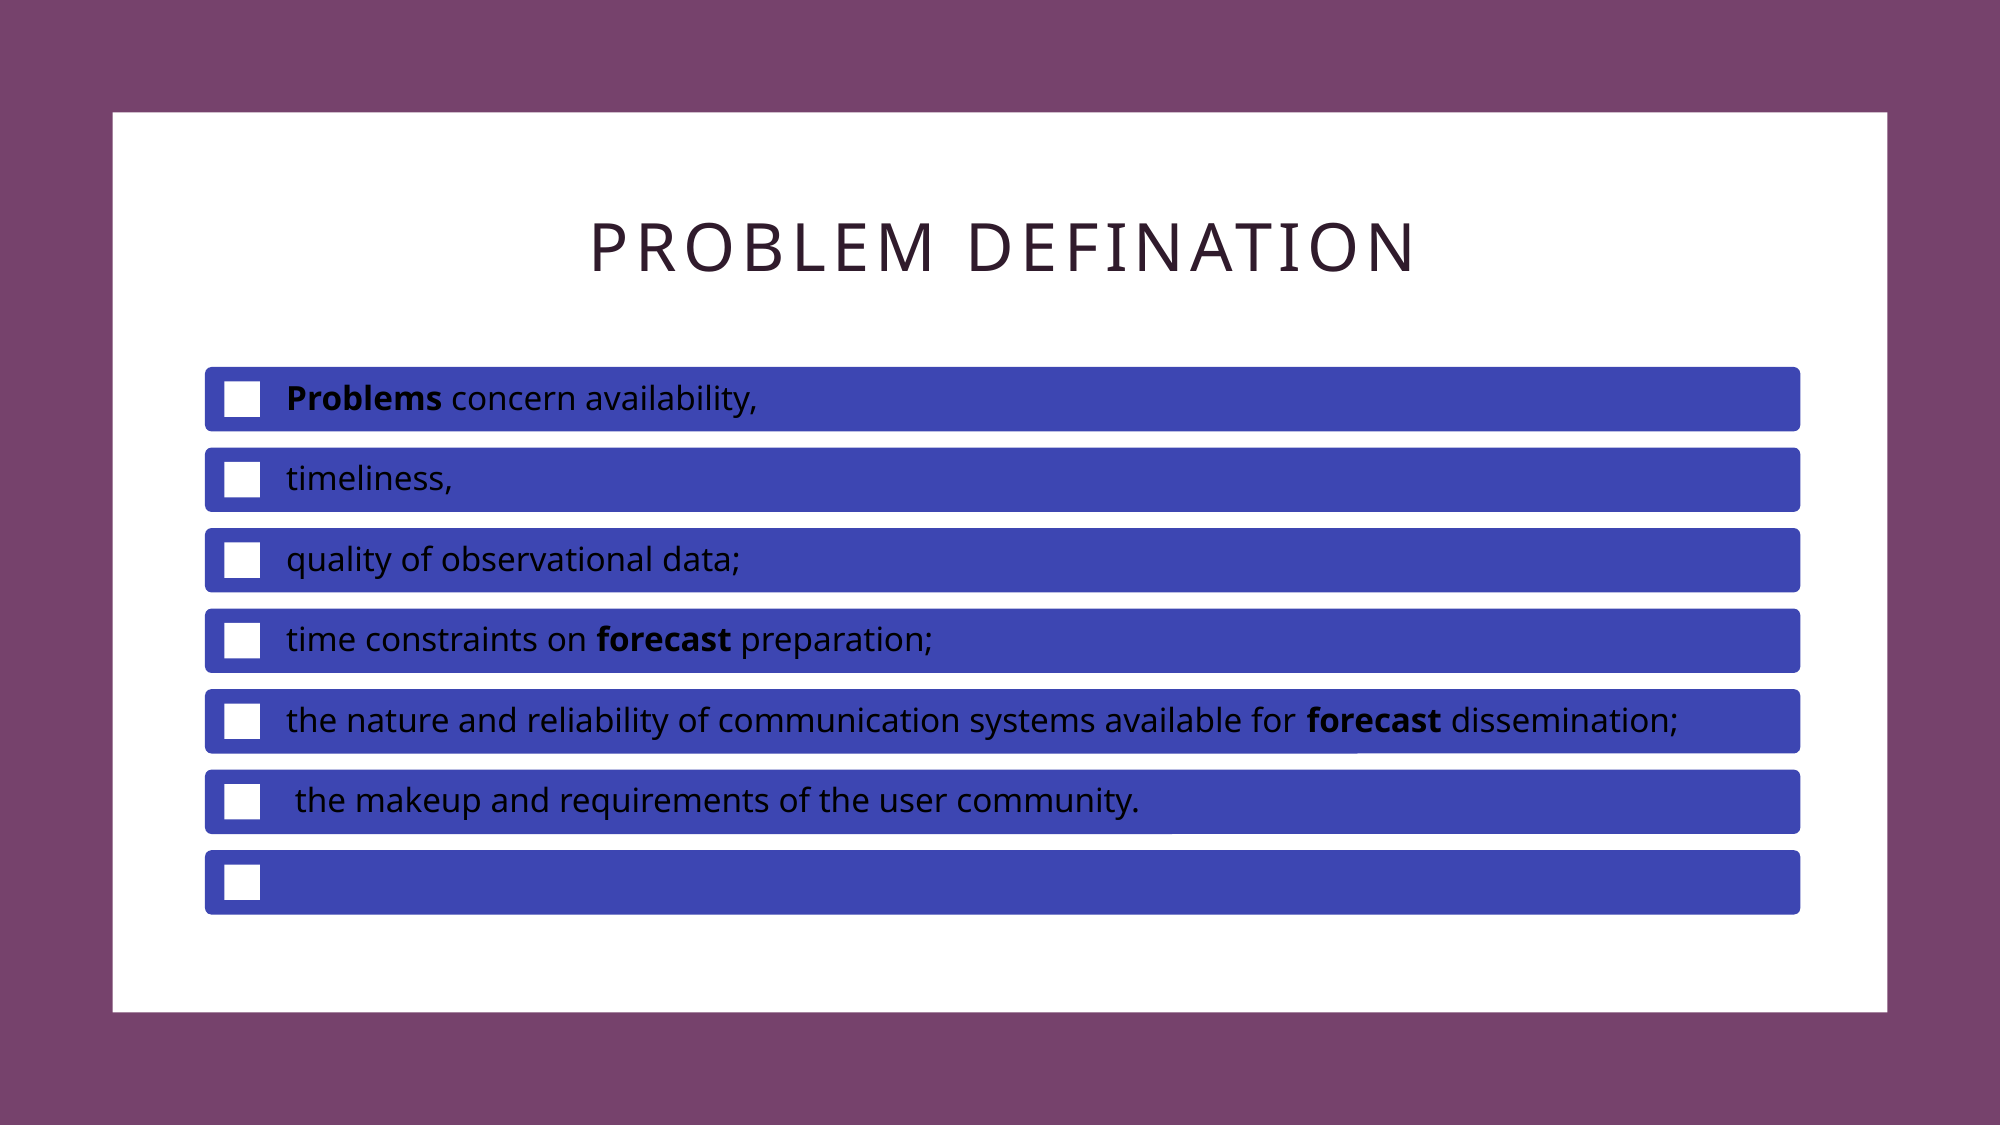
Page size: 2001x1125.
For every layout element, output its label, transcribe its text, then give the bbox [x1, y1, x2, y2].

text_box [111, 111, 1888, 1013]
text_box [0, 0, 2000, 1125]
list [204, 366, 1801, 915]
title PROBLEM DEFINATION [225, 176, 1782, 324]
